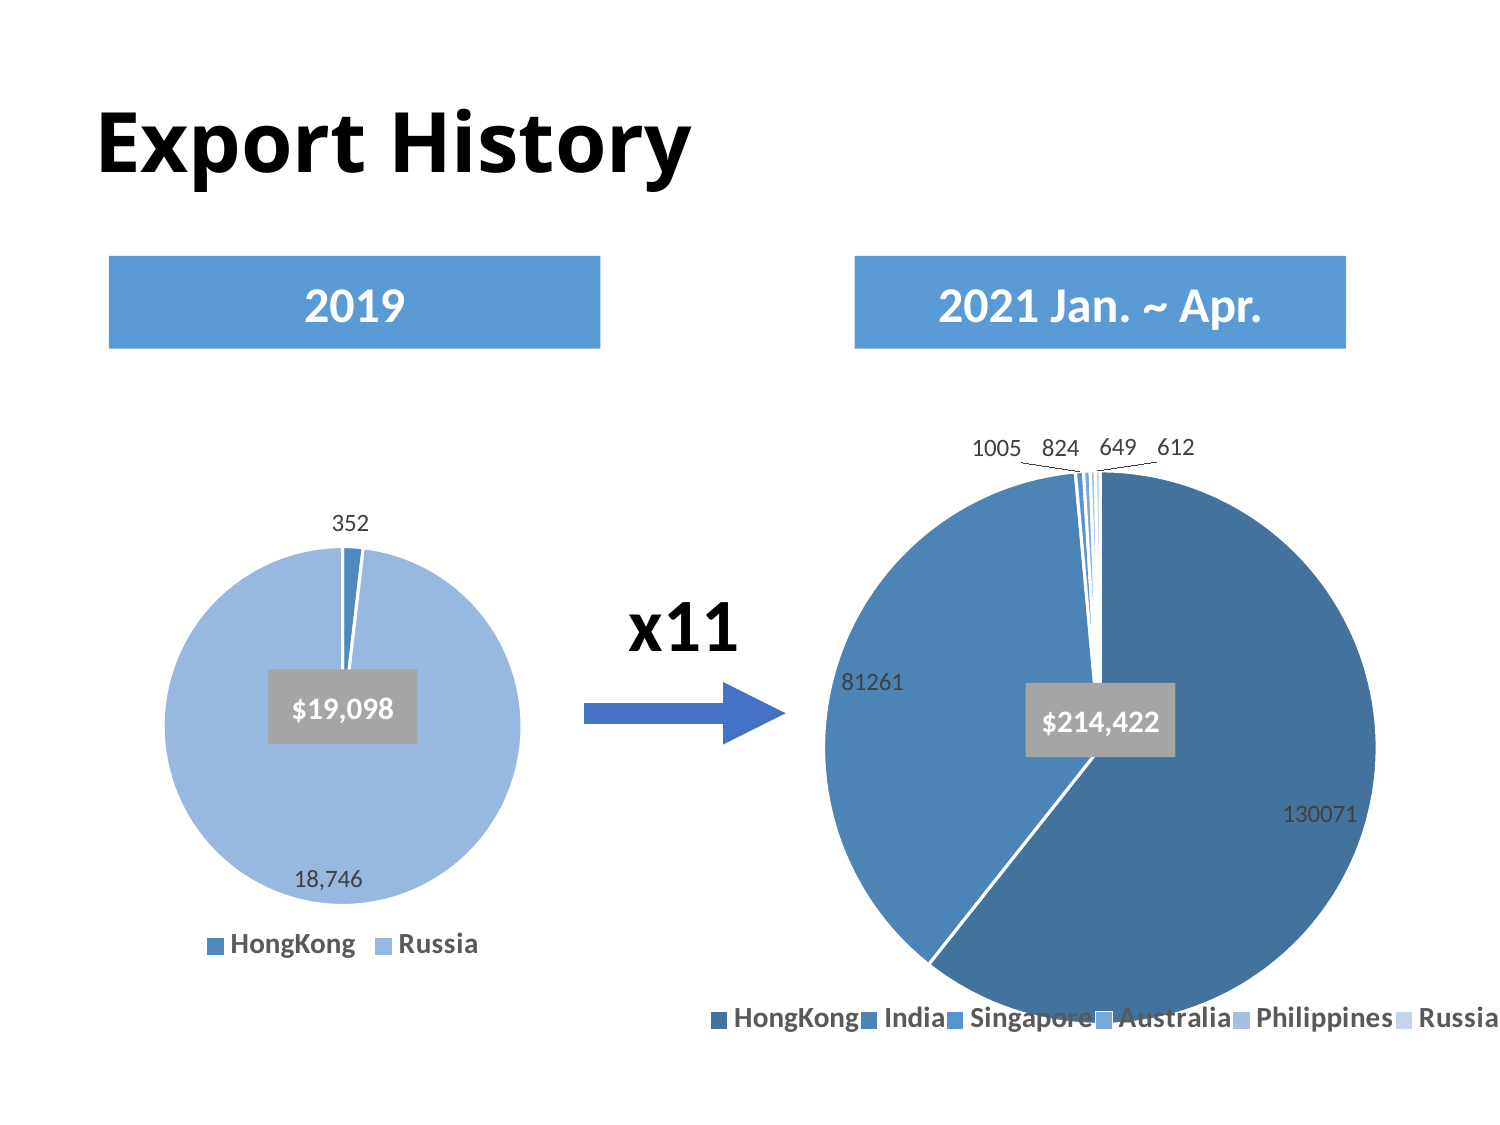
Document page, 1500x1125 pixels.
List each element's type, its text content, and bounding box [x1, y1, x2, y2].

chart [0, 423, 1500, 1091]
text_box 2021 Jan. ~ Apr. [854, 255, 1347, 350]
text_box 2019 [108, 255, 601, 350]
title Export History [79, 52, 1421, 240]
